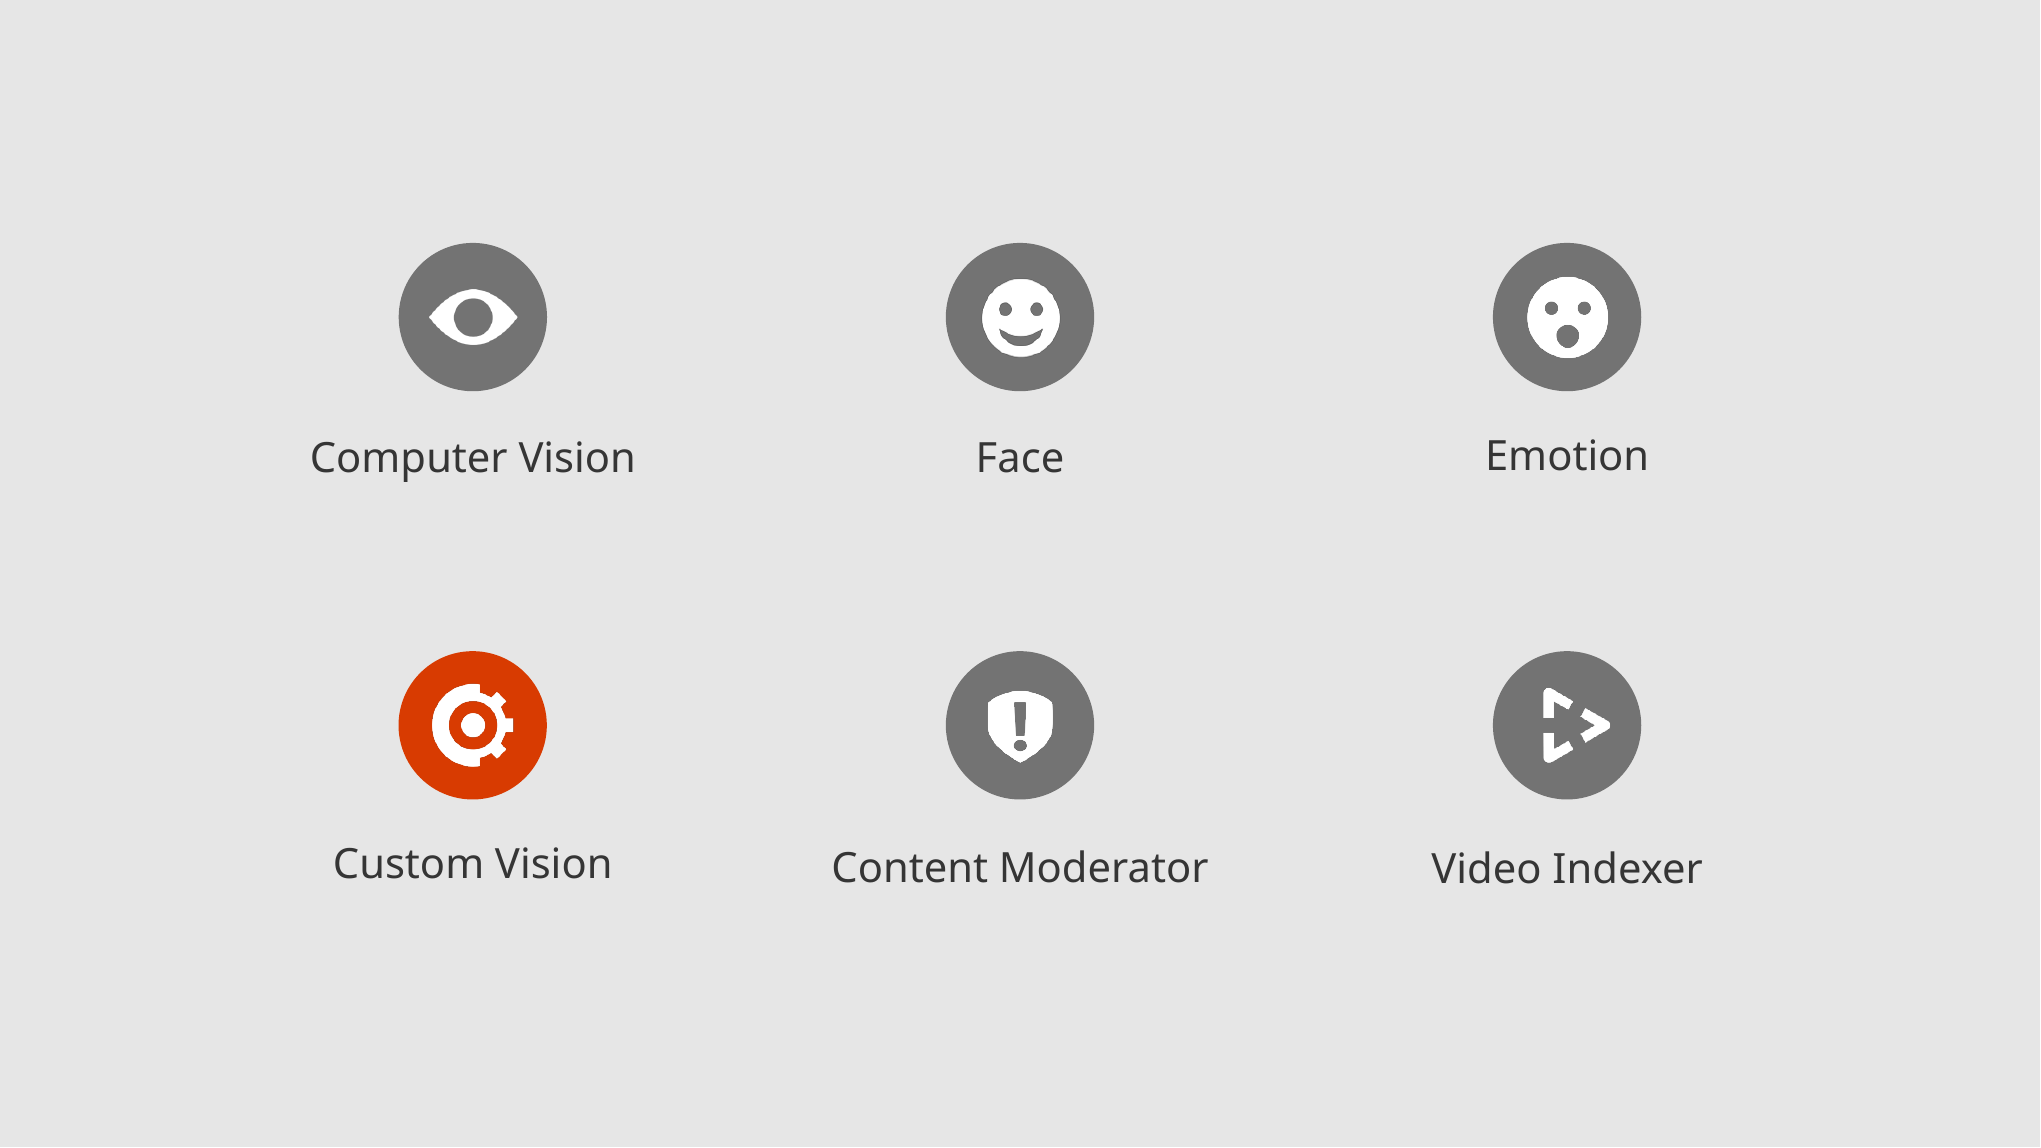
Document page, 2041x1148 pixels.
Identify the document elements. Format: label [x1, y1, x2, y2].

text_box [248, 242, 698, 497]
text_box [1342, 242, 1792, 495]
text_box [1342, 650, 1792, 908]
text_box [795, 242, 1245, 497]
text_box [248, 650, 698, 904]
text_box [795, 650, 1245, 907]
